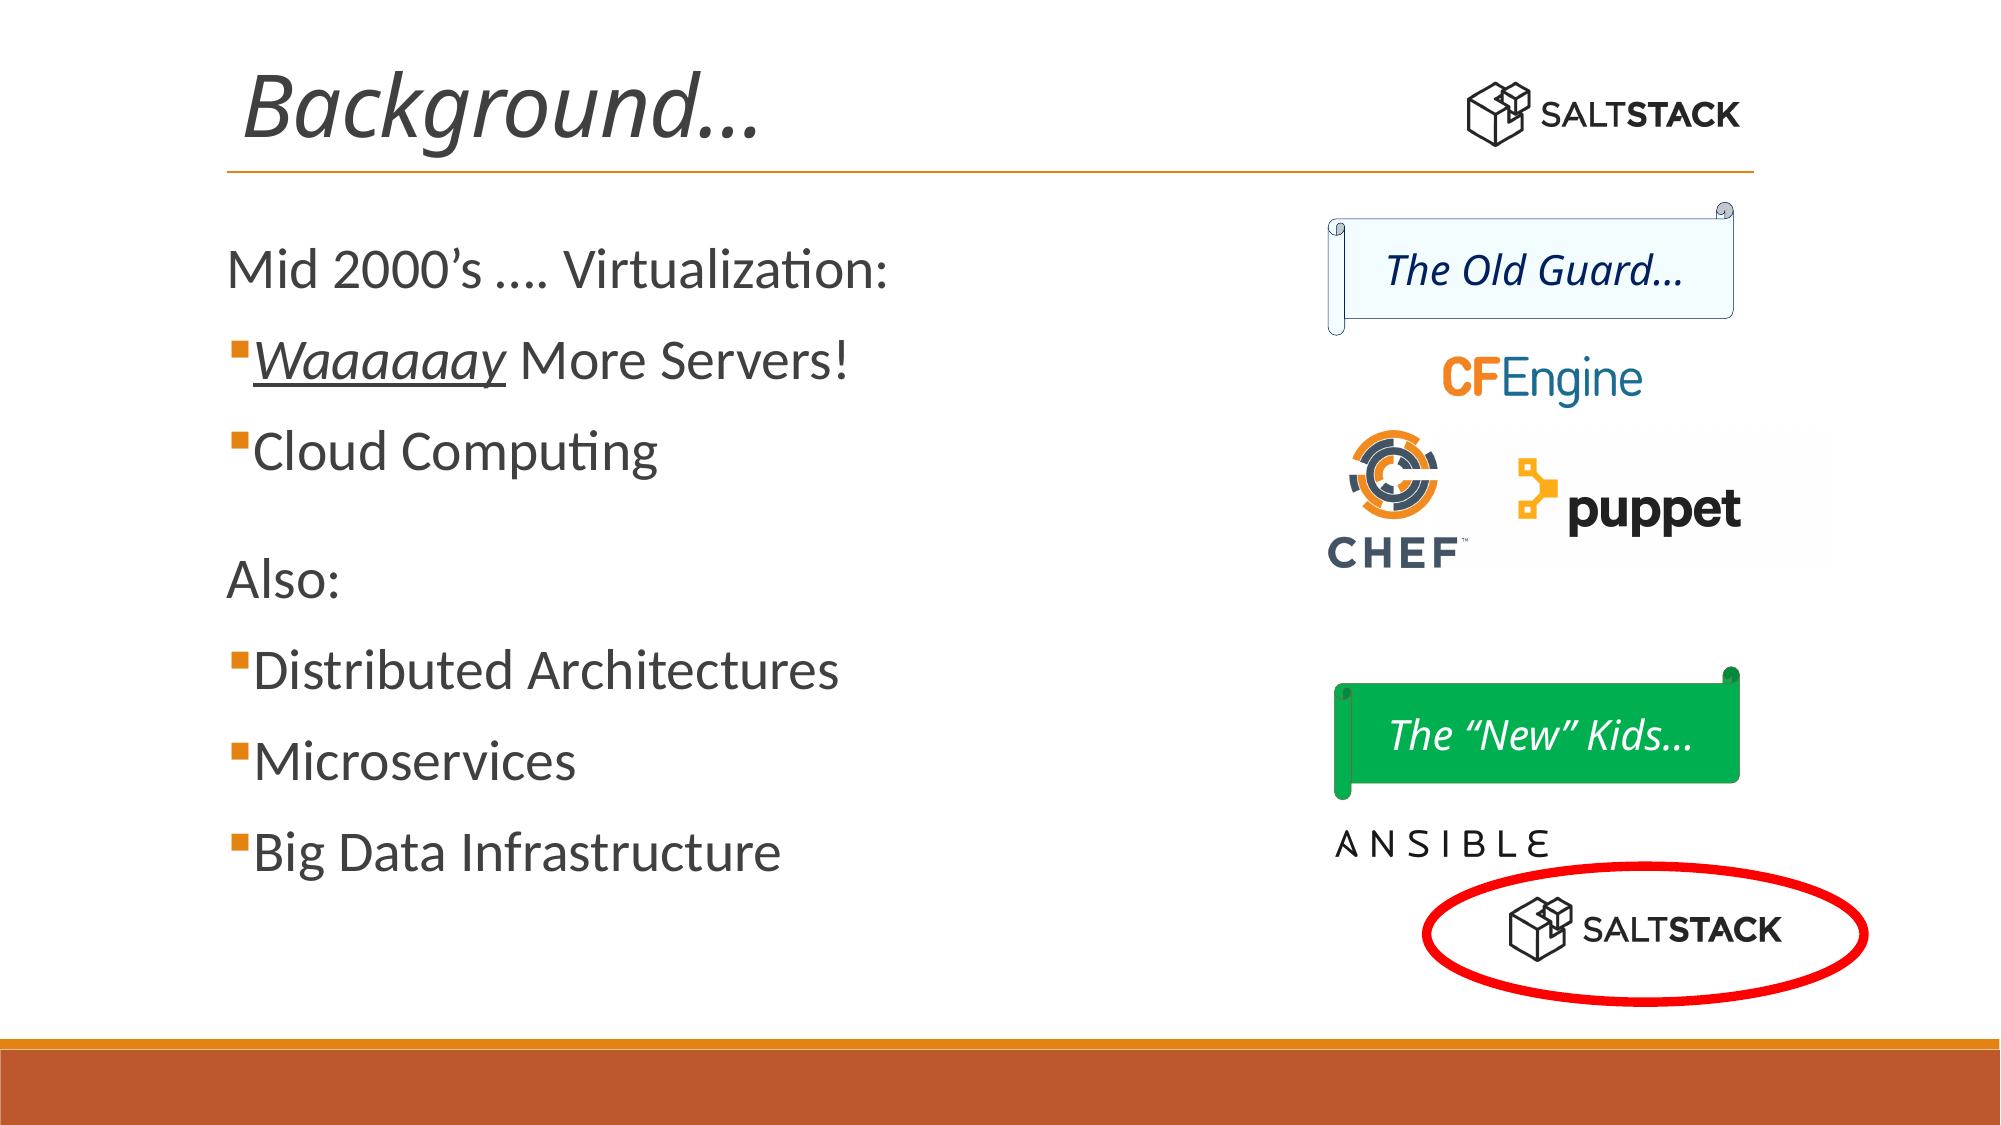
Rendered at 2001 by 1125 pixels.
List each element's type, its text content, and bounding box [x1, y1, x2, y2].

picture [1508, 886, 1782, 973]
picture [1334, 827, 1549, 858]
title Background… [226, 58, 1604, 163]
text_box [1425, 864, 1866, 1004]
picture [1467, 70, 1741, 158]
picture [1440, 352, 1646, 410]
text_box The Old Guard… [1326, 200, 1735, 337]
list Mid 2000’s …. Virtualization: Waaaaaay More Servers! Cloud Computing Also: Distributed Architectures Microservices Big Data Infrastructure [226, 231, 1877, 1030]
picture [1327, 424, 1828, 571]
text_box The “New” Kids… [1333, 665, 1741, 802]
